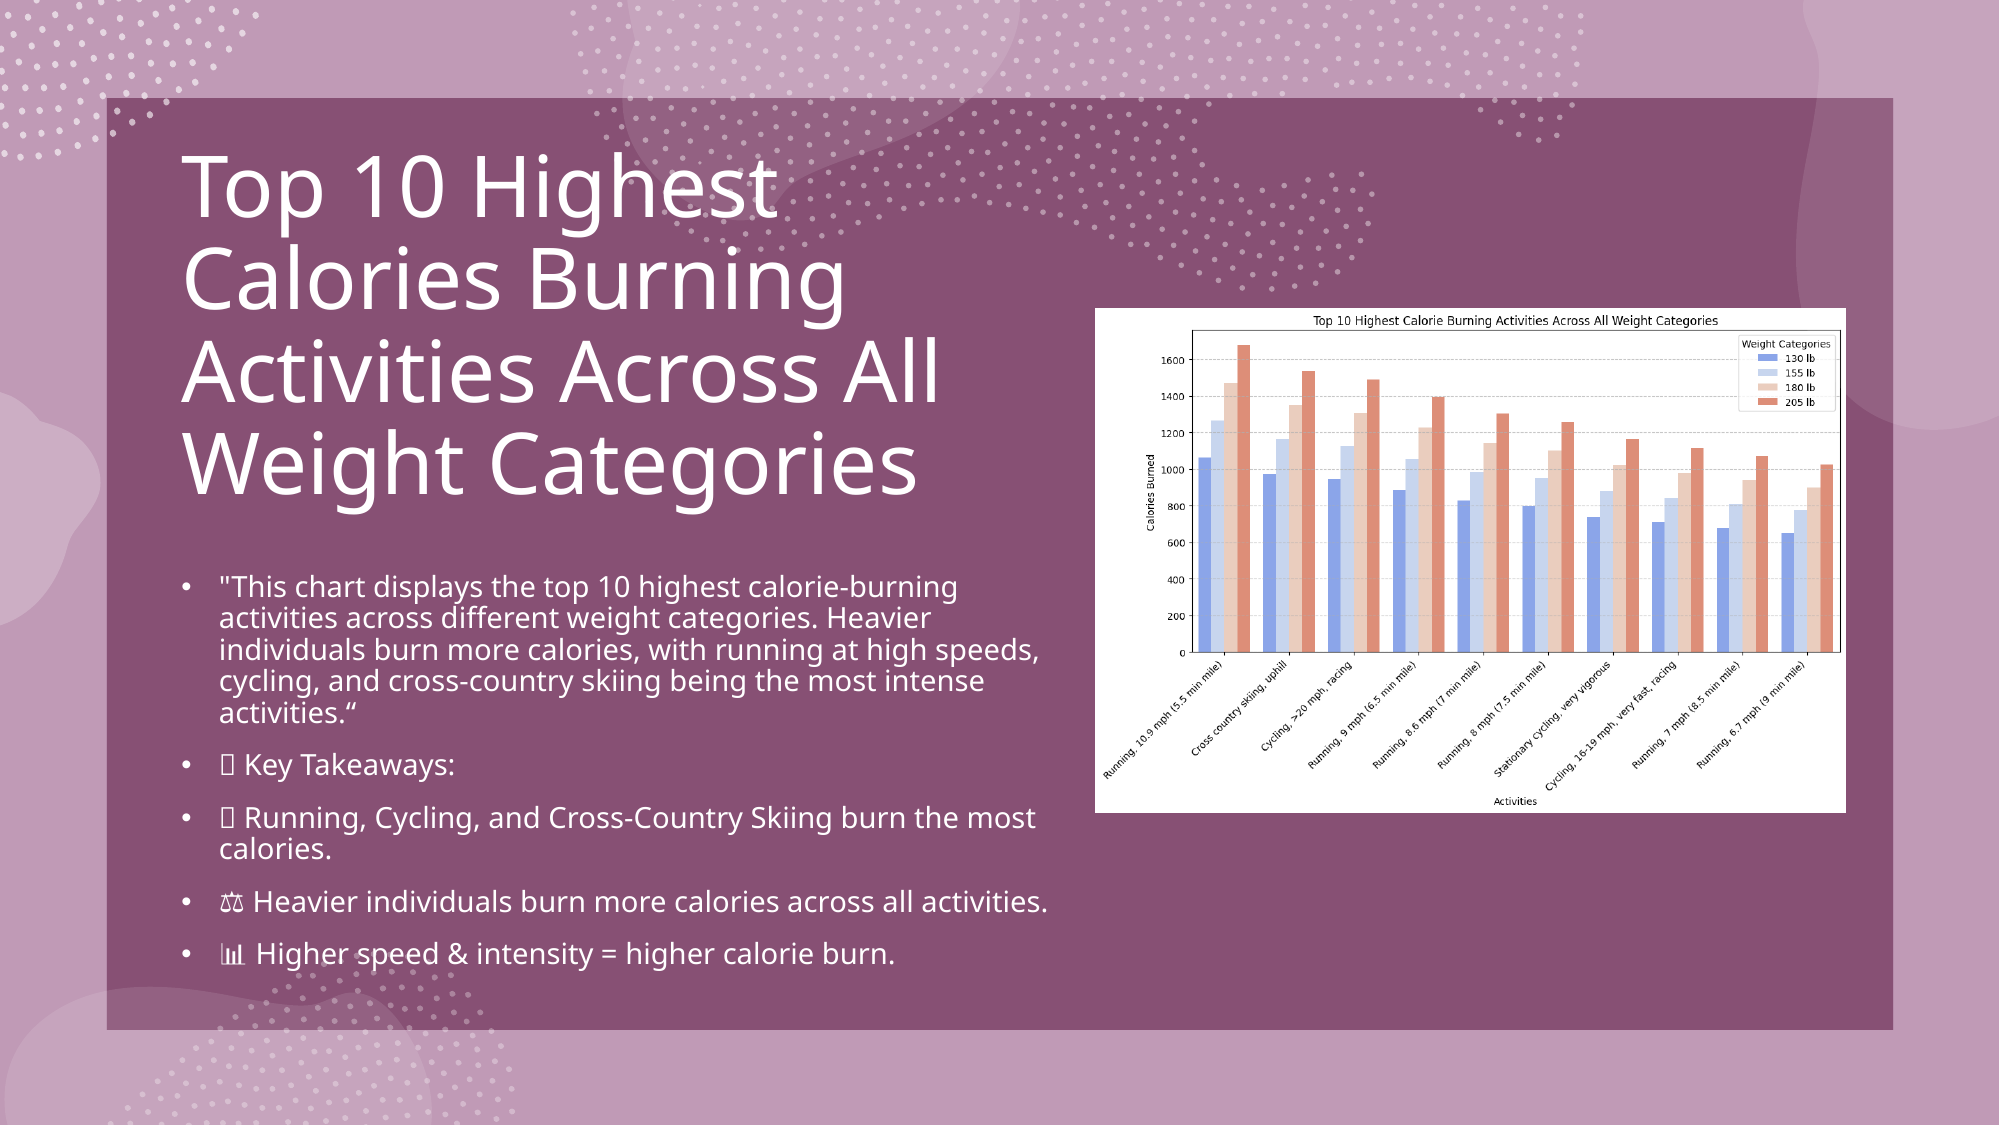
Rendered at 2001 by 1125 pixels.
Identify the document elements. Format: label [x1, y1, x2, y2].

text_box [0, 0, 2000, 1125]
